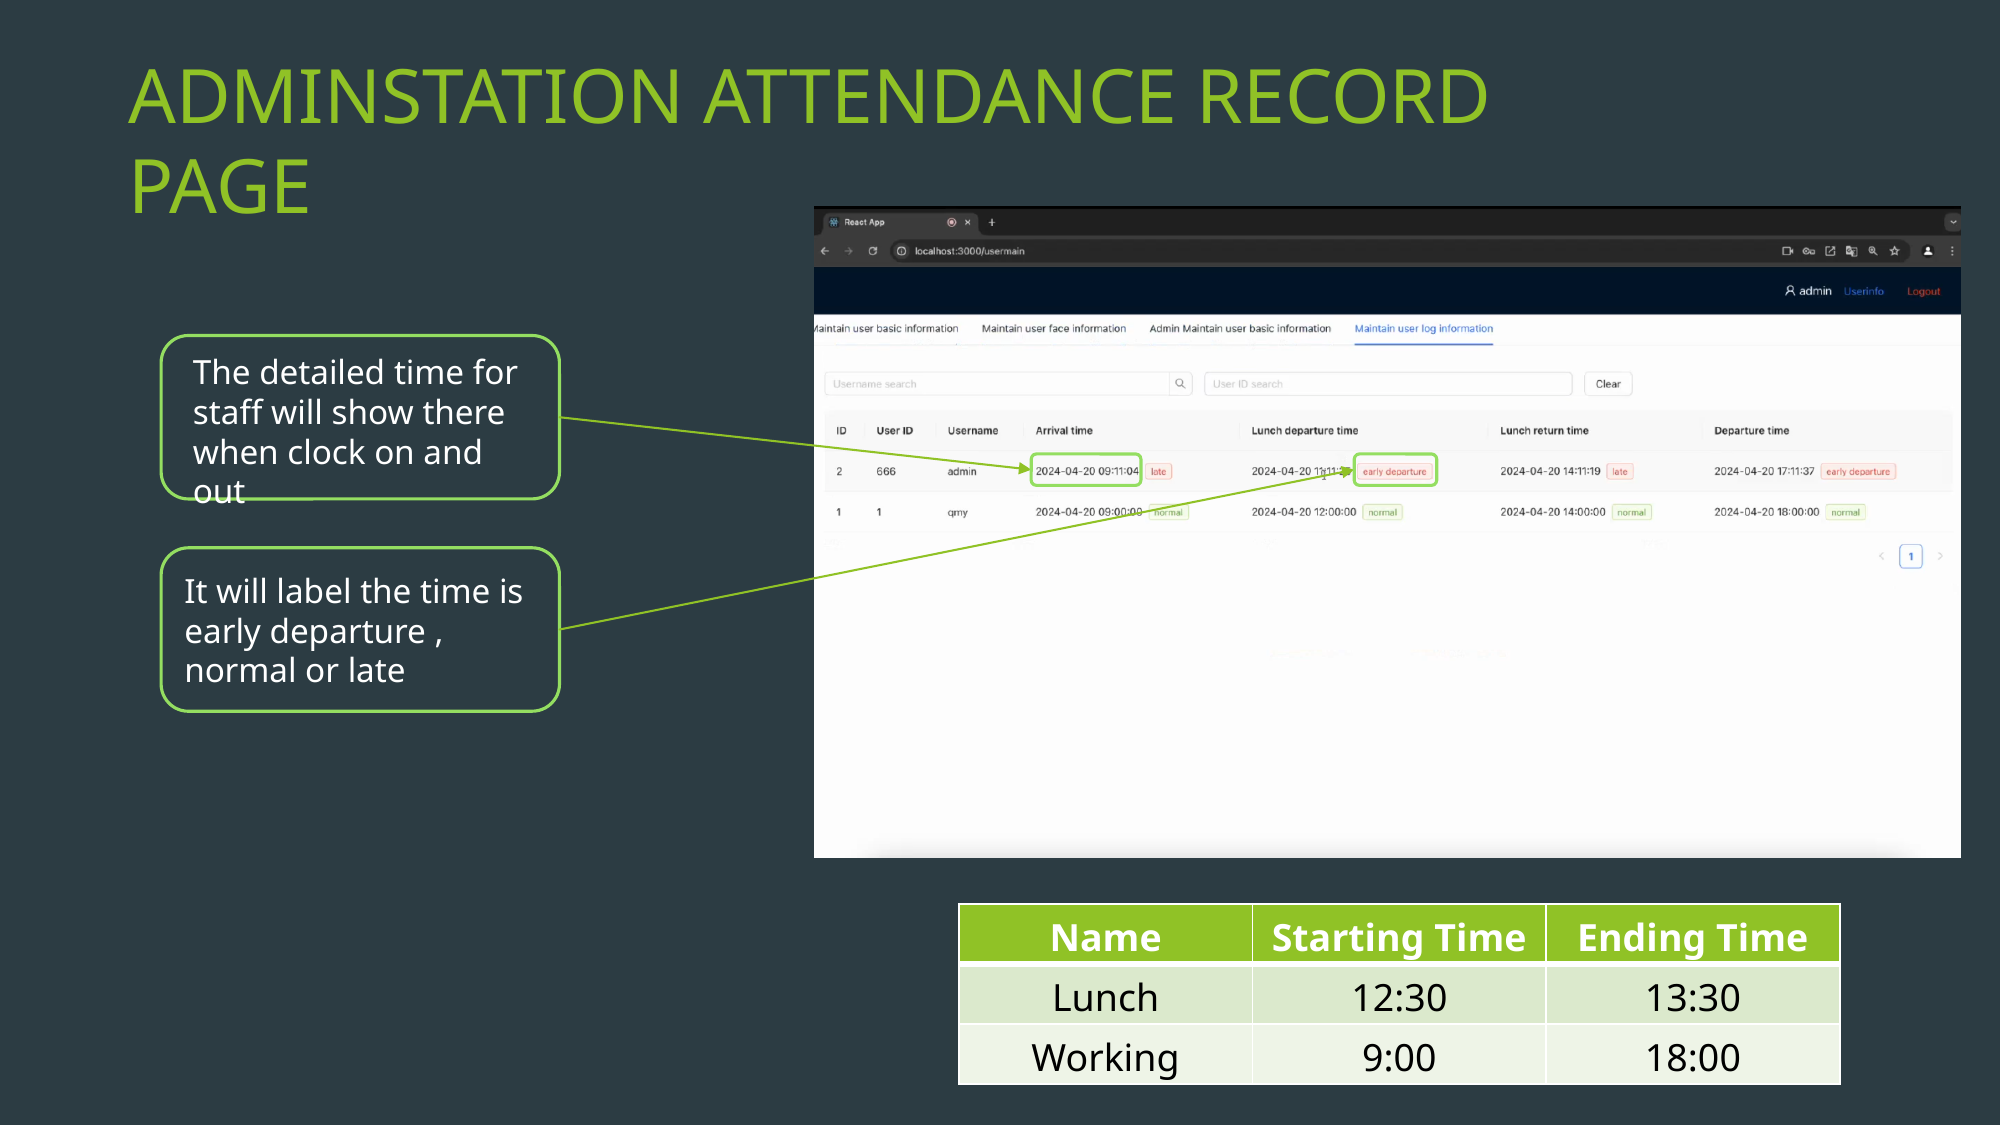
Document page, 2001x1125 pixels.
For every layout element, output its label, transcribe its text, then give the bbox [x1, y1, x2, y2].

text_box It will label the time is early departure , normal or late [169, 562, 552, 697]
table_cell 13:30 [1547, 967, 1839, 1023]
table_header Starting Time [1253, 905, 1545, 961]
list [813, 206, 1961, 858]
table_header Ending Time [1547, 905, 1839, 961]
table_cell 18:00 [1547, 1025, 1839, 1083]
table_cell 9:00 [1253, 1025, 1545, 1083]
table_cell Working [960, 1025, 1252, 1083]
table_cell 12:30 [1253, 967, 1545, 1023]
text_box [159, 546, 562, 713]
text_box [559, 469, 1355, 631]
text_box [558, 416, 1032, 469]
text_box The detailed time for staff will show there when clock on and out [178, 343, 560, 518]
table_cell Lunch [960, 967, 1252, 1023]
text_box [159, 333, 554, 499]
title ADMINSTATION ATTENDANCE RECORD PAGE [113, 41, 1524, 258]
table_header Name [960, 905, 1252, 961]
